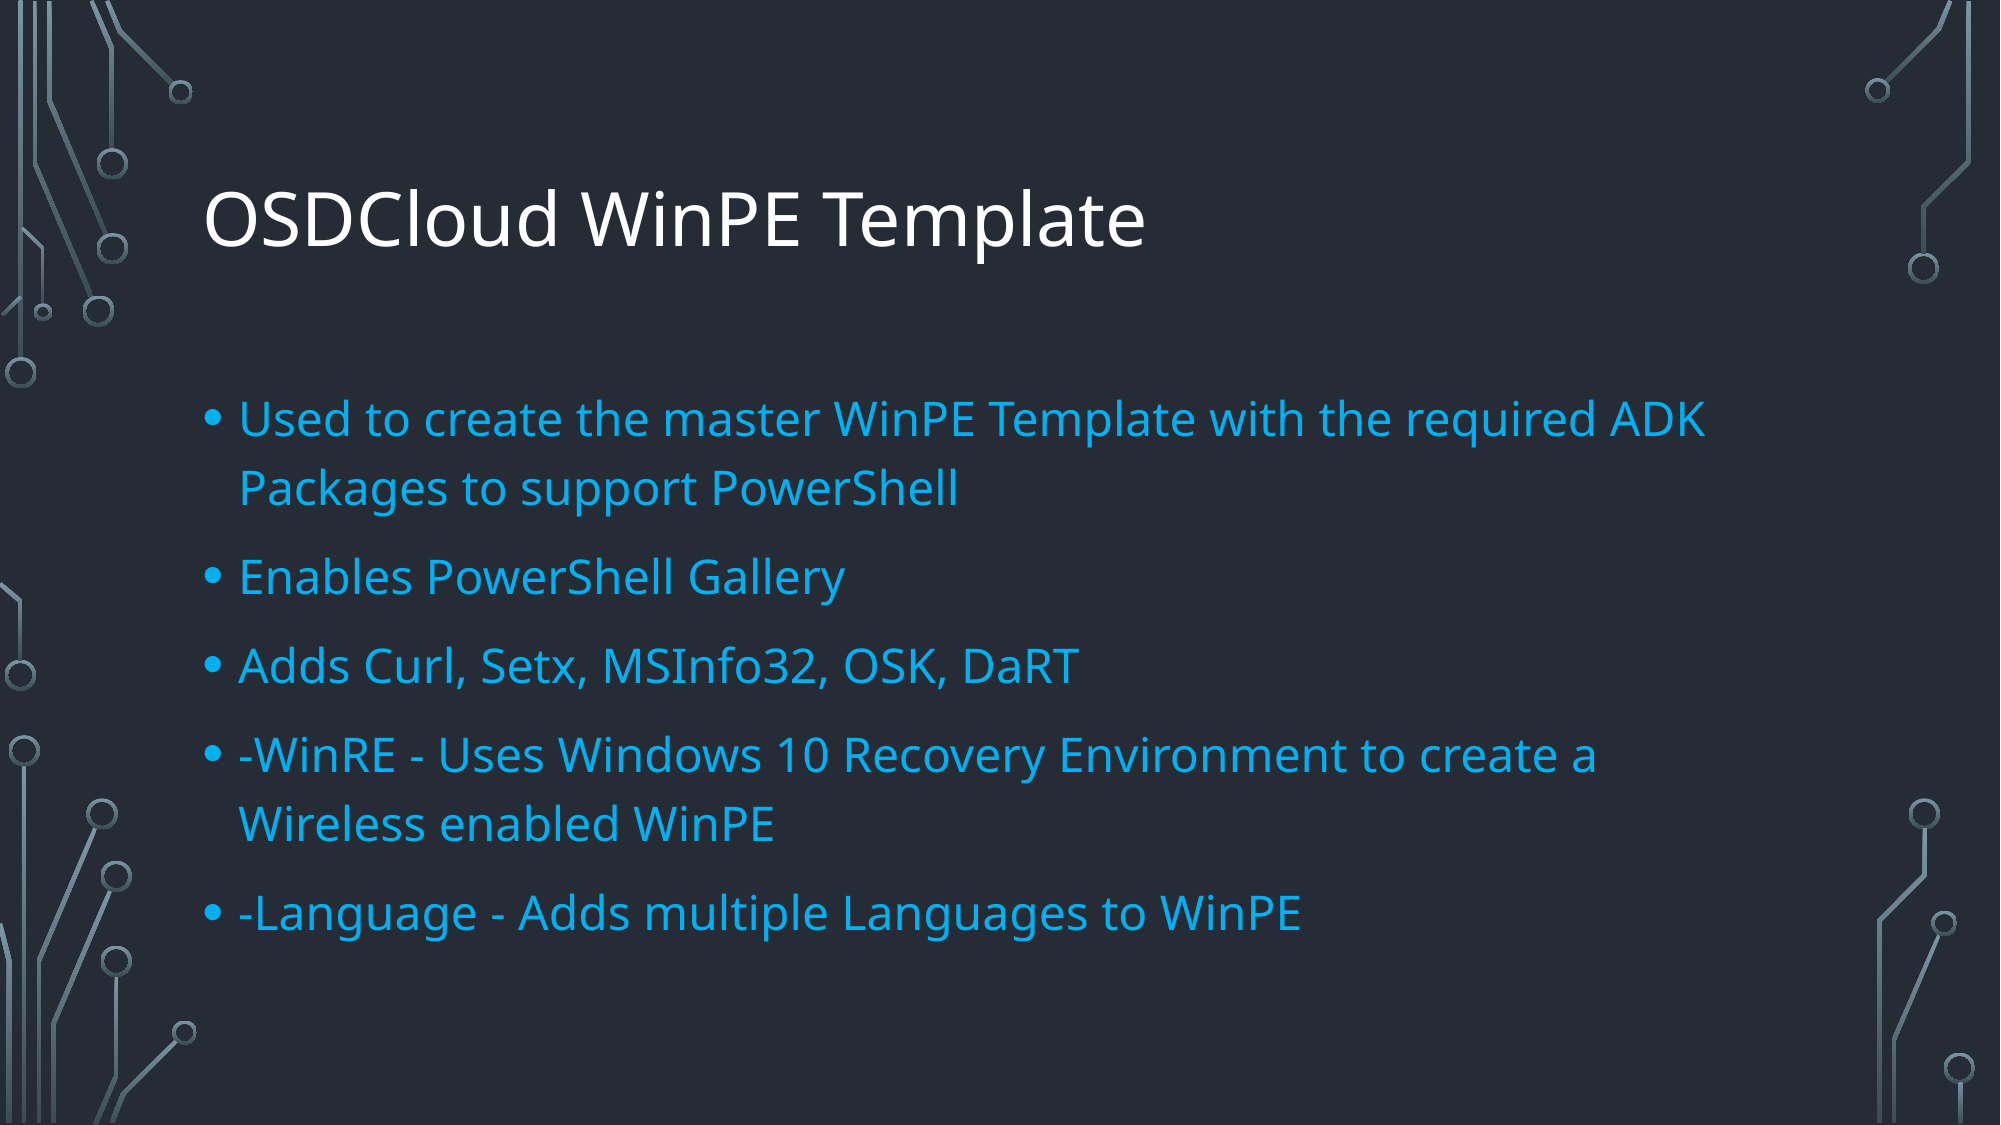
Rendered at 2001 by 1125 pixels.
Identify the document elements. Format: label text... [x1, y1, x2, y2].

list Used to create the master WinPE Template with the required ADK Packages to support PowerShell Enables PowerShell Gallery Adds Curl, Setx, MSInfo32, OSK, DaRT -WinRE - Uses Windows 10 Recovery Environment to create a Wireless enabled WinPE -Language - Adds multiple Languages to WinPE [187, 369, 1813, 950]
title OSDCloud WinPE Template [187, 101, 1813, 344]
